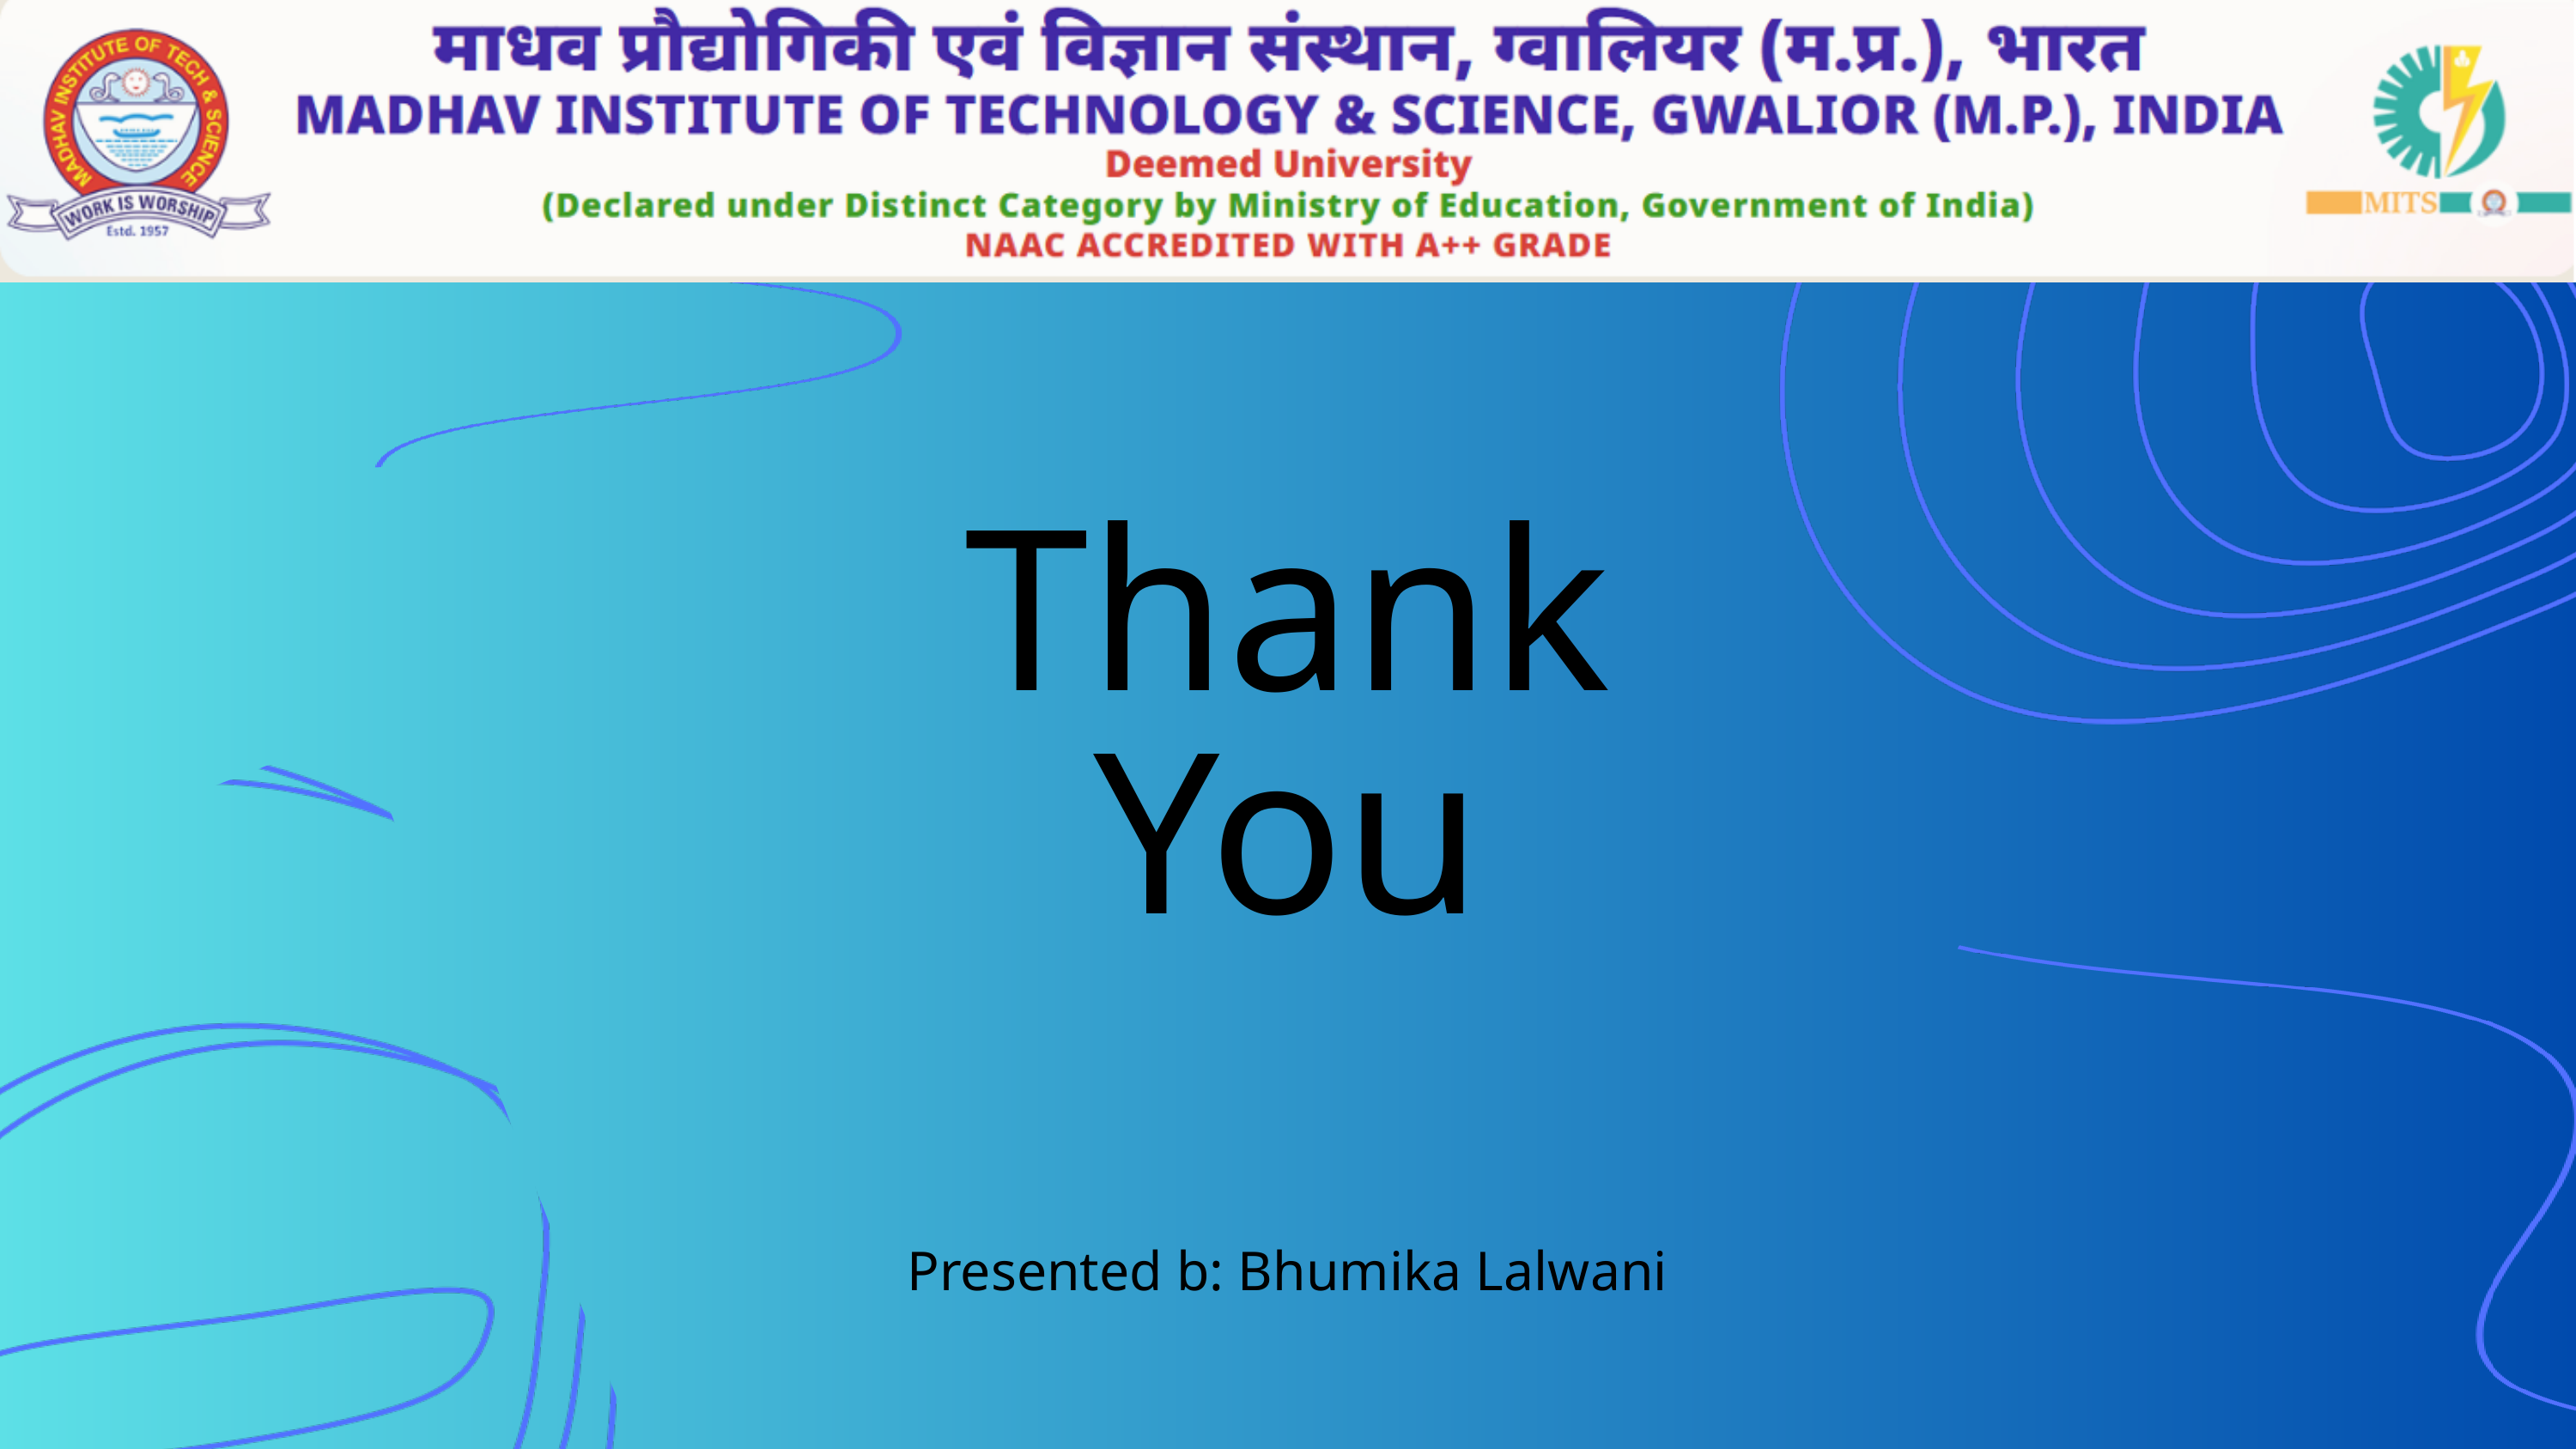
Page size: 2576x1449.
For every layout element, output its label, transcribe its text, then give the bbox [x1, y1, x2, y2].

text_box [1776, 786, 2576, 1449]
text_box [0, 282, 909, 487]
text_box Presented b: Bhumika Lalwani [462, 1247, 1801, 1301]
text_box [0, 0, 2576, 282]
text_box Thank You [462, 511, 2114, 959]
text_box [0, 730, 637, 1449]
text_box [1776, 282, 2576, 724]
